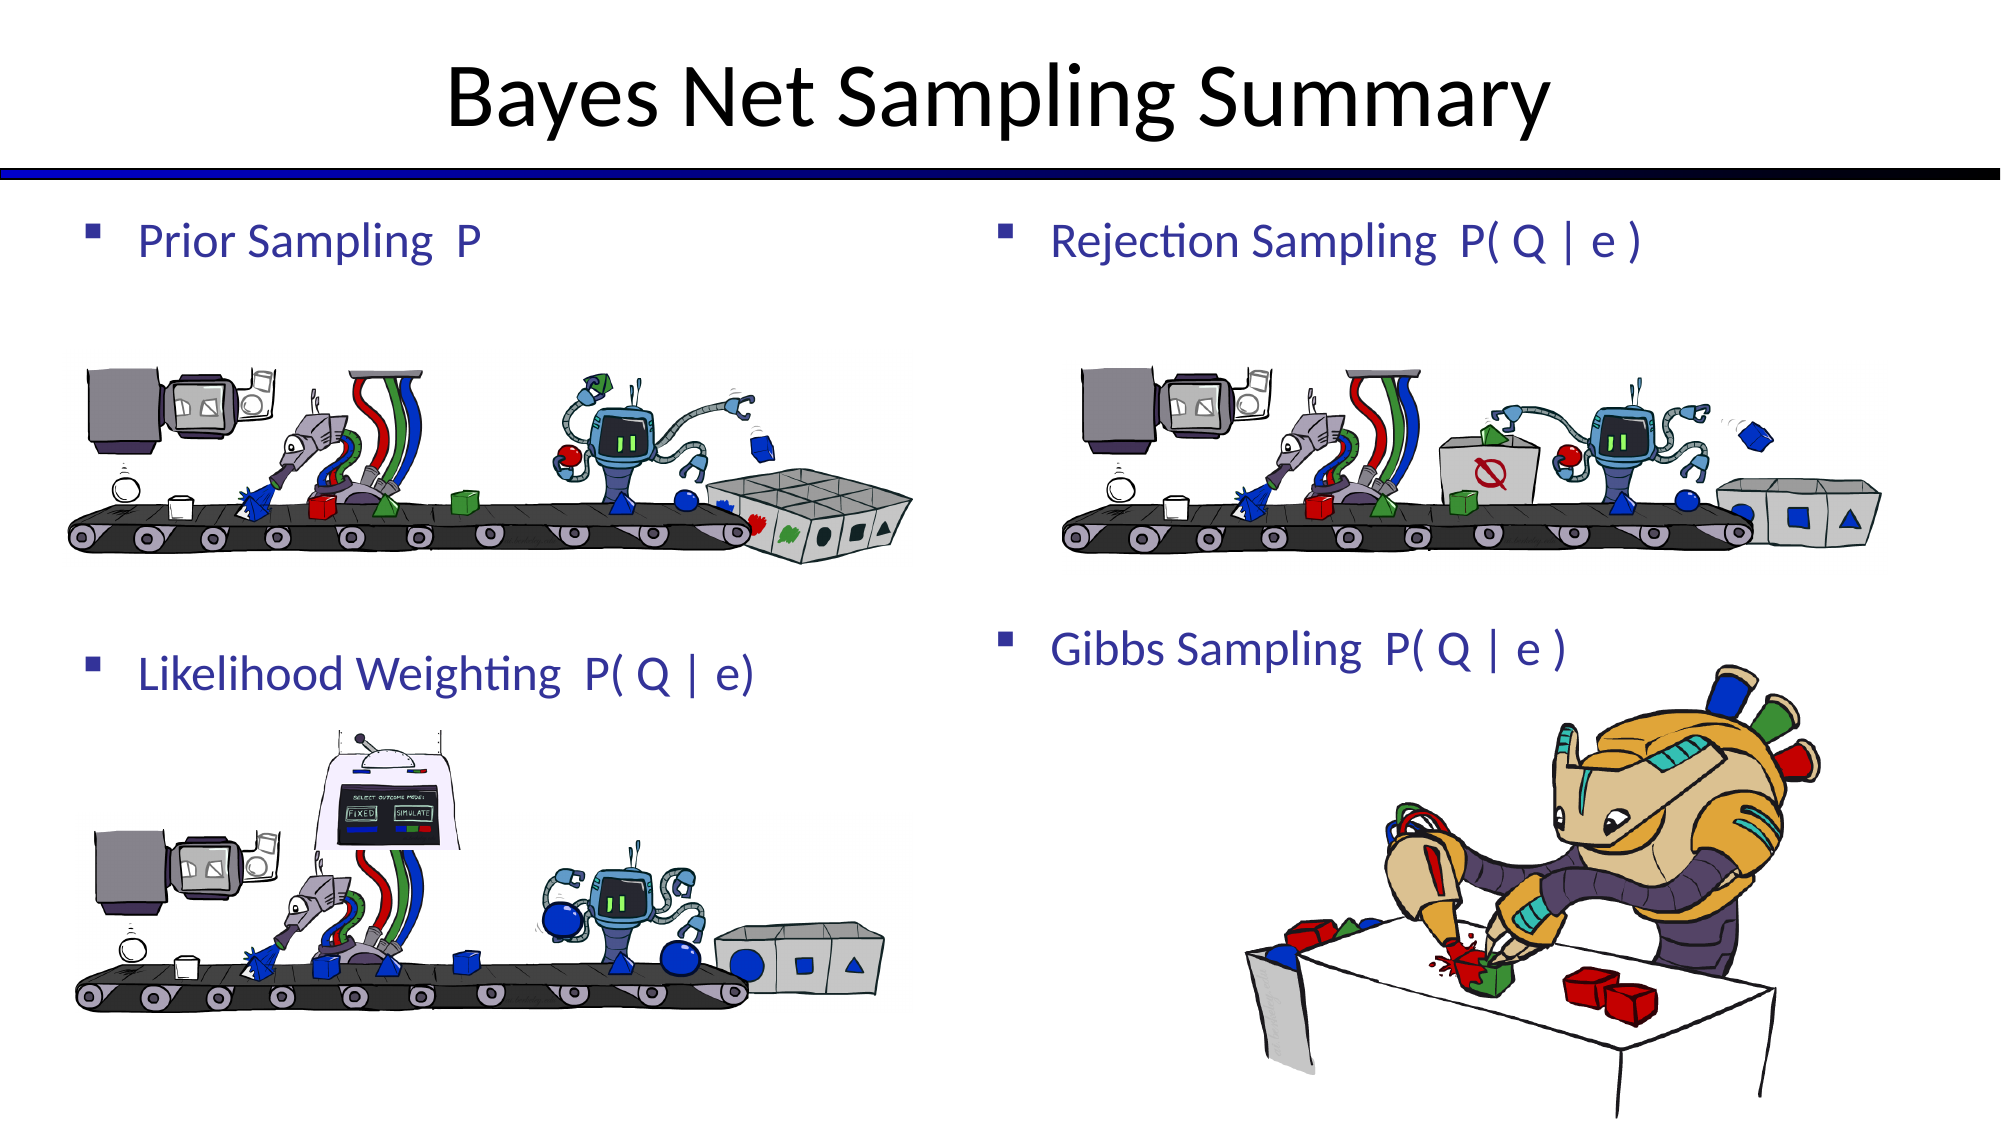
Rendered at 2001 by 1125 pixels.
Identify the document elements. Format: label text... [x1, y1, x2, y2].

list Prior Sampling P Likelihood Weighting P( Q | e) [66, 199, 1038, 977]
title Bayes Net Sampling Summary [0, 0, 2000, 184]
picture [1062, 360, 1888, 576]
picture [74, 730, 913, 1013]
text_box Rejection Sampling P( Q | e ) Gibbs Sampling P( Q | e ) [979, 200, 1950, 976]
picture [62, 349, 913, 567]
picture [1237, 659, 1826, 1125]
